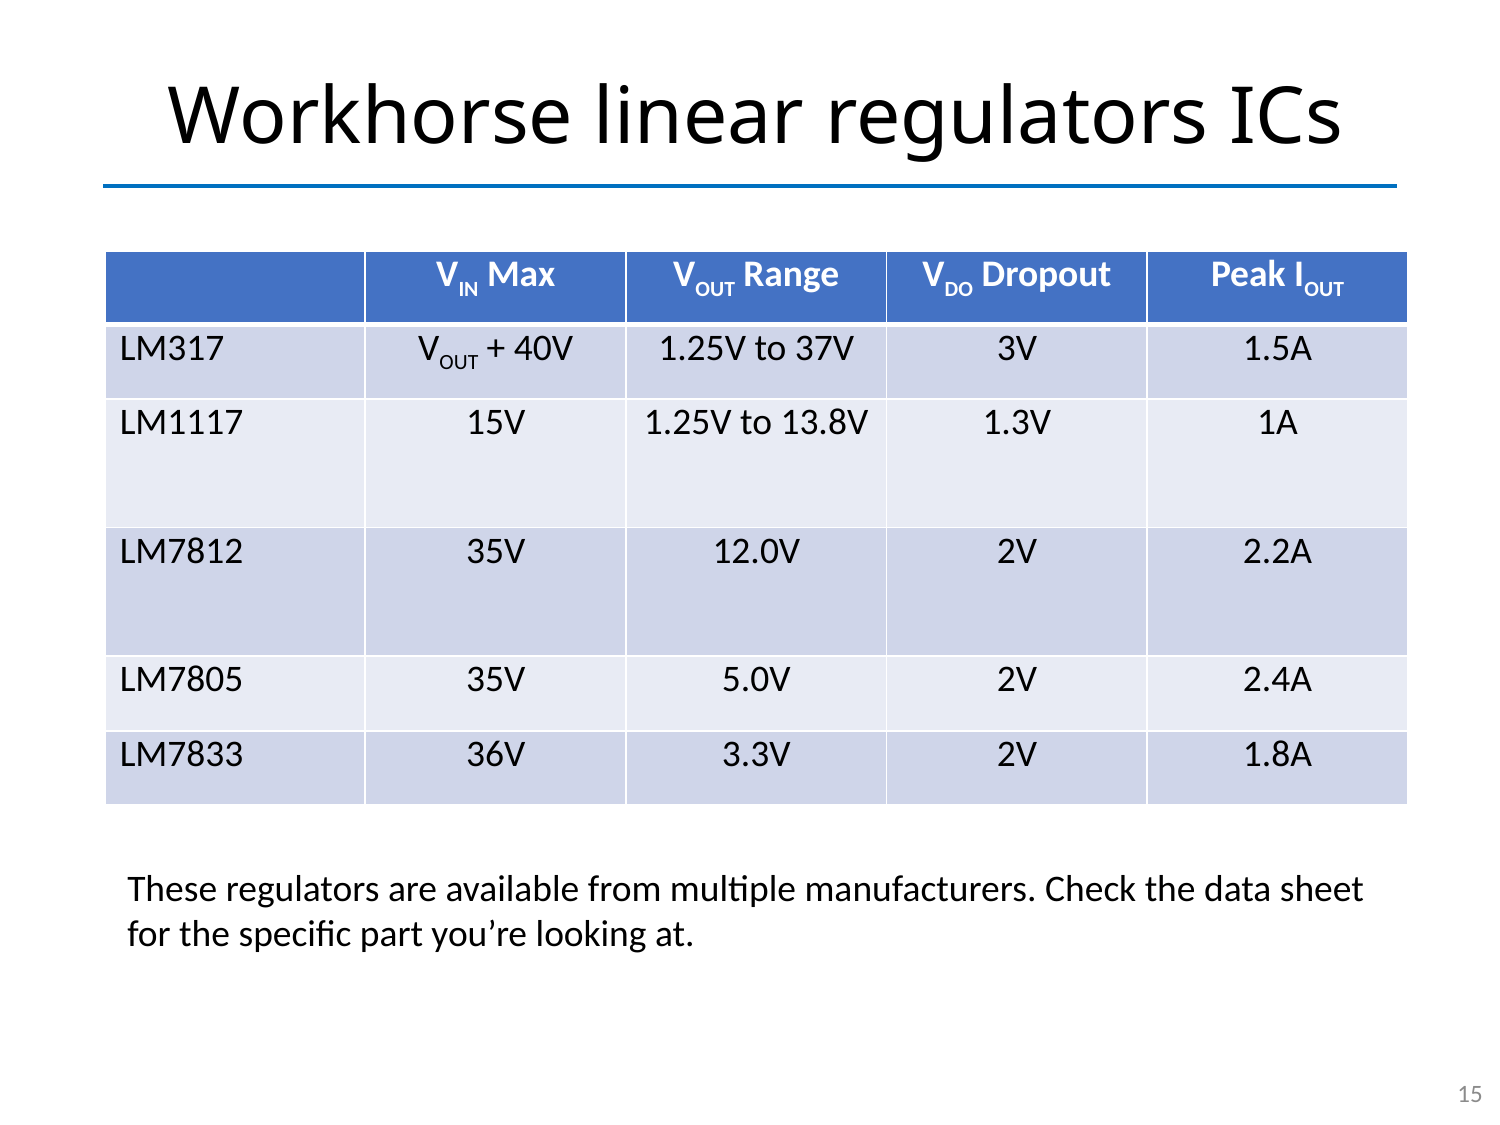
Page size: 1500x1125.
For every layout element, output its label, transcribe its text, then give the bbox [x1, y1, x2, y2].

table_cell 1.25V to 37V [627, 327, 886, 398]
table_cell 2V [887, 657, 1146, 730]
table_cell 1.25V to 13.8V [627, 400, 886, 527]
table_cell 2V [887, 732, 1146, 804]
table_cell 3.3V [627, 732, 886, 804]
table_header Peak IOUT [1148, 252, 1407, 322]
table_cell 2.2A [1148, 528, 1407, 655]
slide_number 15 [1160, 1062, 1498, 1123]
table_cell 15V [366, 400, 625, 527]
table_cell 12.0V [627, 528, 886, 655]
table_cell LM317 [106, 327, 364, 398]
table_cell 2.4A [1148, 657, 1407, 730]
table_cell LM7812 [106, 528, 364, 655]
table_cell 3V [887, 327, 1146, 398]
table_cell 1.5A [1148, 327, 1407, 398]
text_box These regulators are available from multiple manufacturers. Check the data sheet for the specific part you’re looking at. [112, 856, 1392, 962]
table_cell 35V [366, 528, 625, 655]
table_header VOUT Range [627, 252, 886, 322]
table_cell 36V [366, 732, 625, 804]
table_cell 2V [887, 528, 1146, 655]
table_cell 1.8A [1148, 732, 1407, 804]
table_cell LM1117 [106, 400, 364, 527]
table_header VIN Max [366, 252, 625, 322]
table_header [106, 252, 364, 322]
table_cell VOUT + 40V [366, 327, 625, 398]
table_cell LM7833 [106, 732, 364, 804]
table_cell 1A [1148, 400, 1407, 527]
table_cell LM7805 [106, 657, 364, 730]
title Workhorse linear regulators ICs [76, 36, 1437, 200]
table_cell 5.0V [627, 657, 886, 730]
table_header VDO Dropout [887, 252, 1146, 322]
table_cell 1.3V [887, 400, 1146, 527]
table_cell 35V [366, 657, 625, 730]
